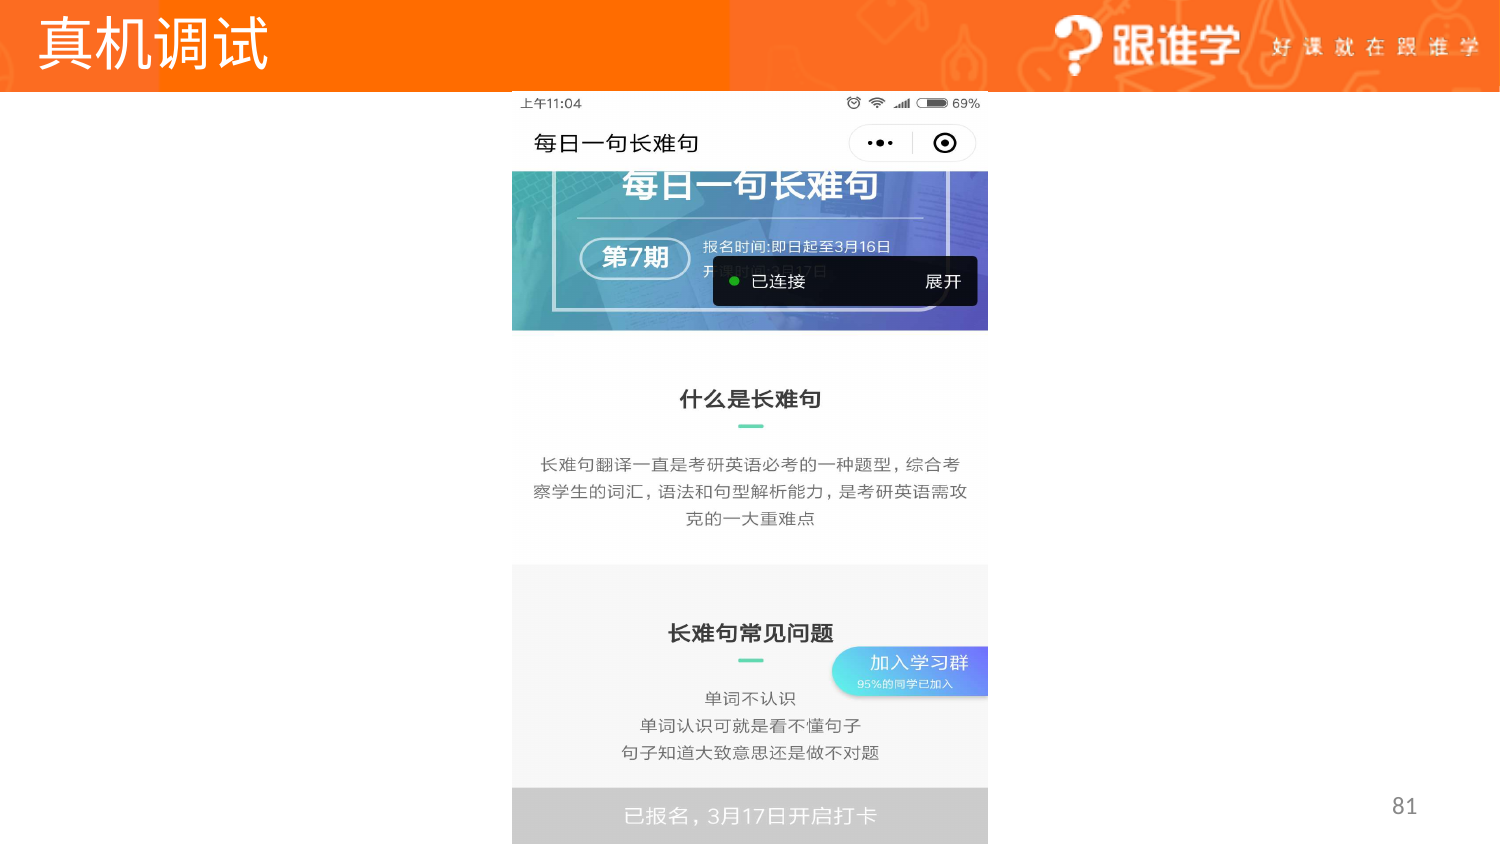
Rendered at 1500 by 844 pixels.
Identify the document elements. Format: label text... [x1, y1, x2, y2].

picture [0, 0, 1500, 844]
slide_number 81 [1074, 781, 1426, 828]
